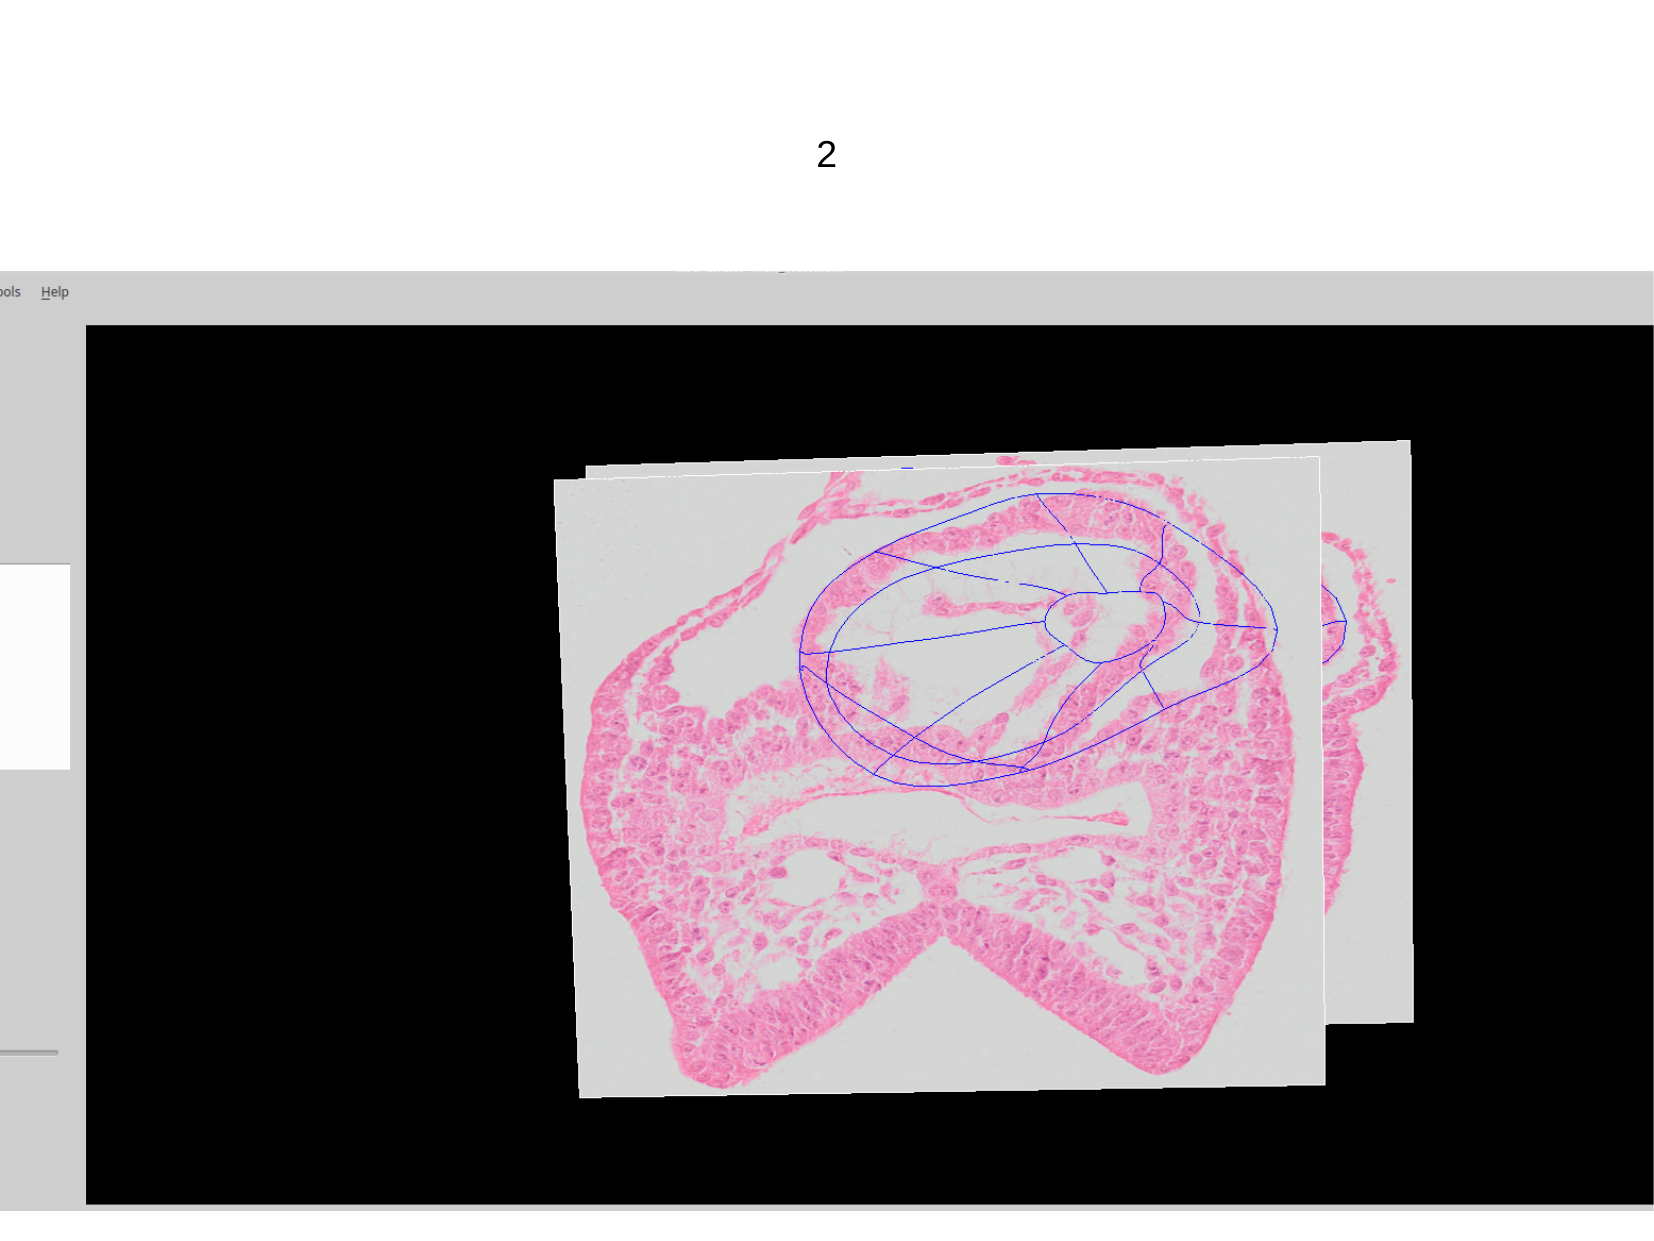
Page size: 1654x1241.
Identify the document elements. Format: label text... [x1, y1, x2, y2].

picture [0, 271, 1654, 1212]
text_box 2 [82, 49, 1571, 257]
